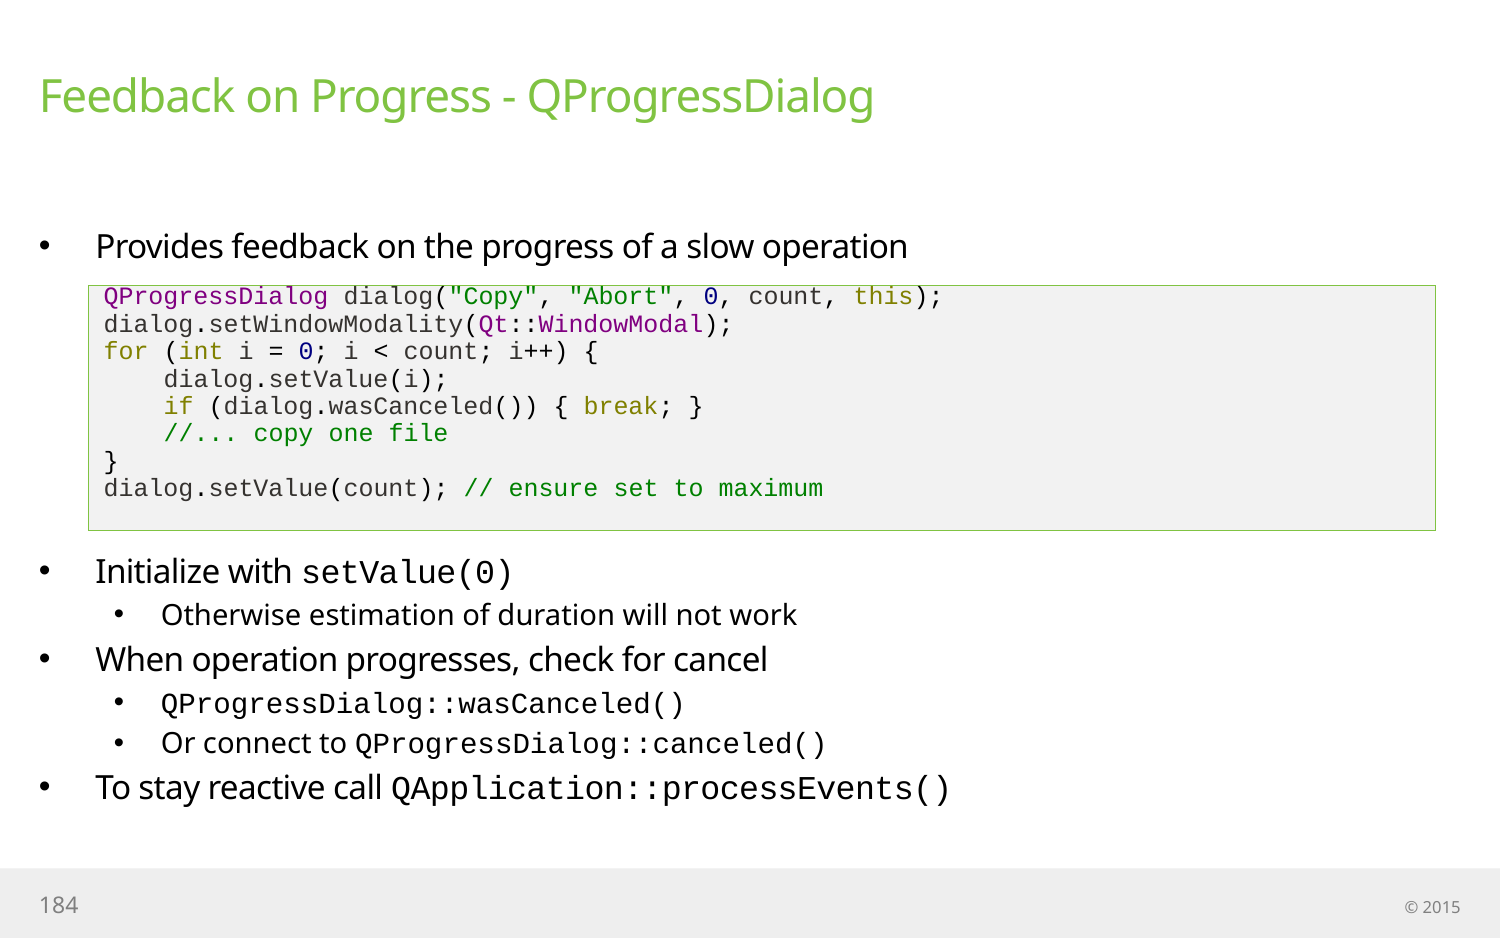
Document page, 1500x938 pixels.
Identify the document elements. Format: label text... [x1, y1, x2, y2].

list Provides feedback on the progress of a slow operation Initialize with setValue(0) Otherwise estimation of duration will not work When operation progresses, check for cancel QProgressDialog::wasCanceled() Or connect to QProgressDialog::canceled() To stay reactive call QApplication::processEvents() [39, 224, 1471, 846]
footer © 2015 [1188, 896, 1461, 917]
text_box QProgressDialog dialog("Copy", "Abort", 0, count, this); dialog.setWindowModality(Qt::WindowModal); for (int i = 0; i < count; i++) { dialog.setValue(i); if (dialog.wasCanceled()) { break; } //... copy one file } dialog.setValue(count); // ensure set to maximum [88, 285, 1436, 531]
title Feedback on Progress - QProgressDialog [39, 66, 1052, 195]
slide_number 184 [39, 892, 410, 921]
